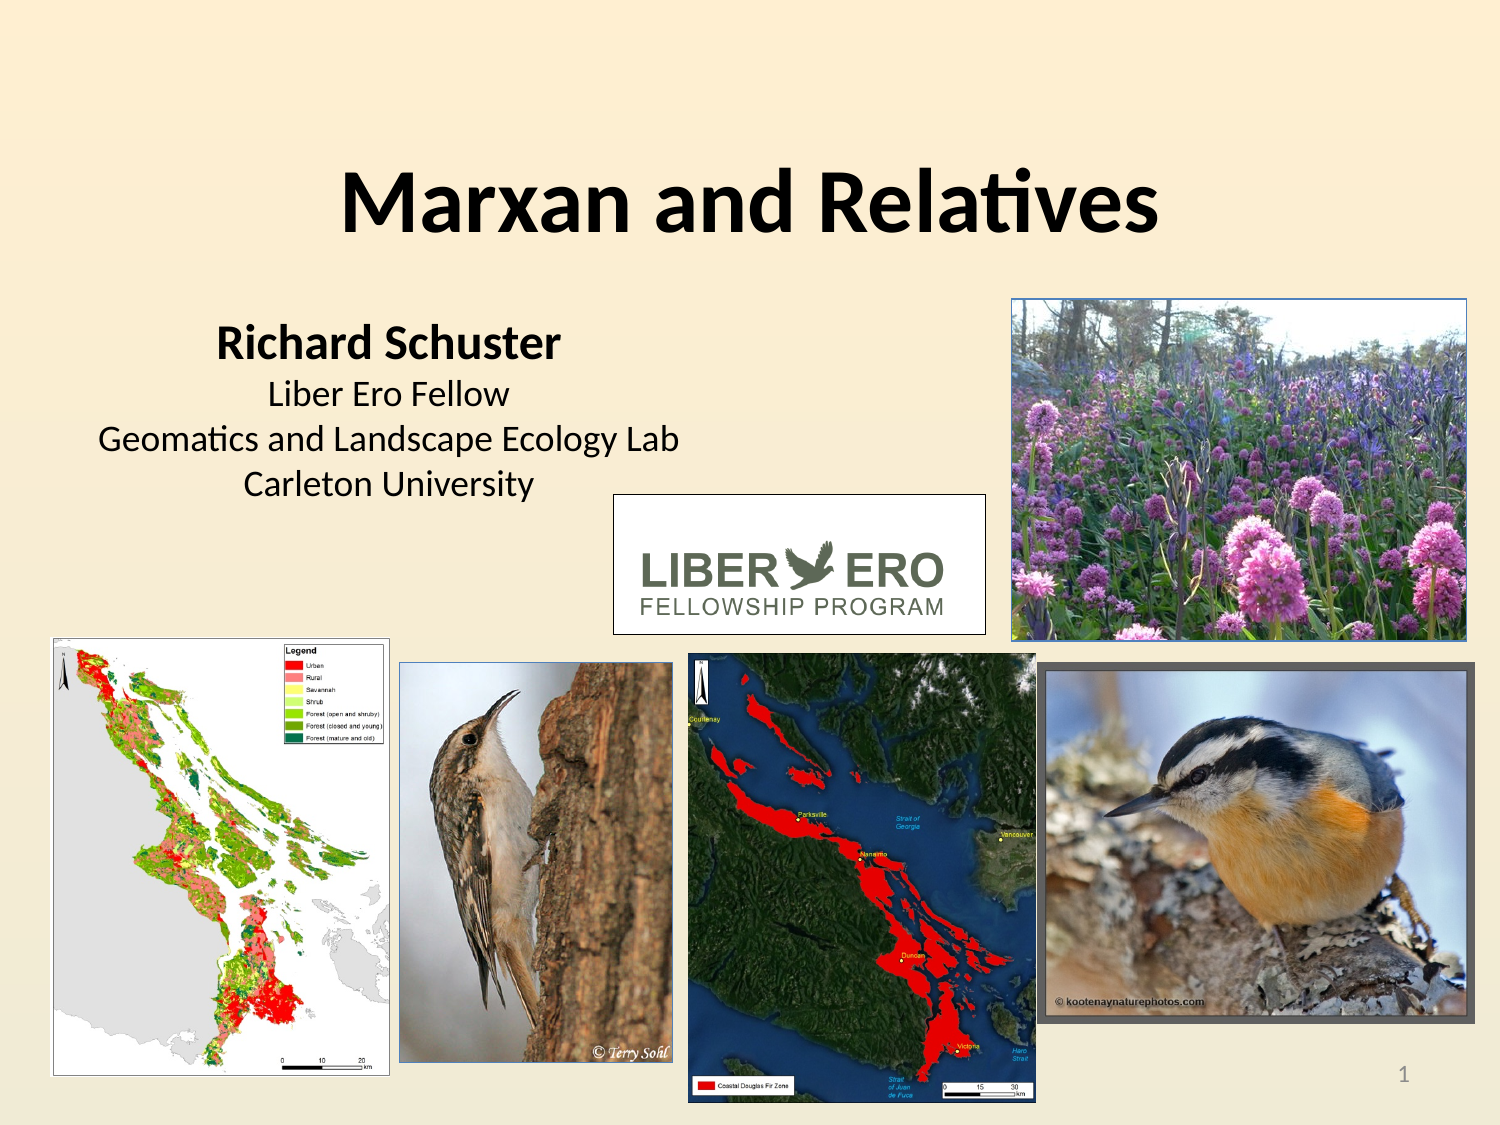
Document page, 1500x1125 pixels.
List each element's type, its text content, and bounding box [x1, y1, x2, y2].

slide_number 1 [1074, 1042, 1425, 1103]
picture [688, 653, 1476, 1103]
picture [612, 494, 986, 635]
picture [1012, 299, 1467, 641]
picture [49, 637, 390, 1077]
picture [399, 662, 673, 1063]
title Marxan and Relatives [50, 75, 1450, 317]
text_box Richard Schuster Liber Ero Fellow Geomatics and Landscape Ecology Lab Carleton University [45, 302, 734, 562]
